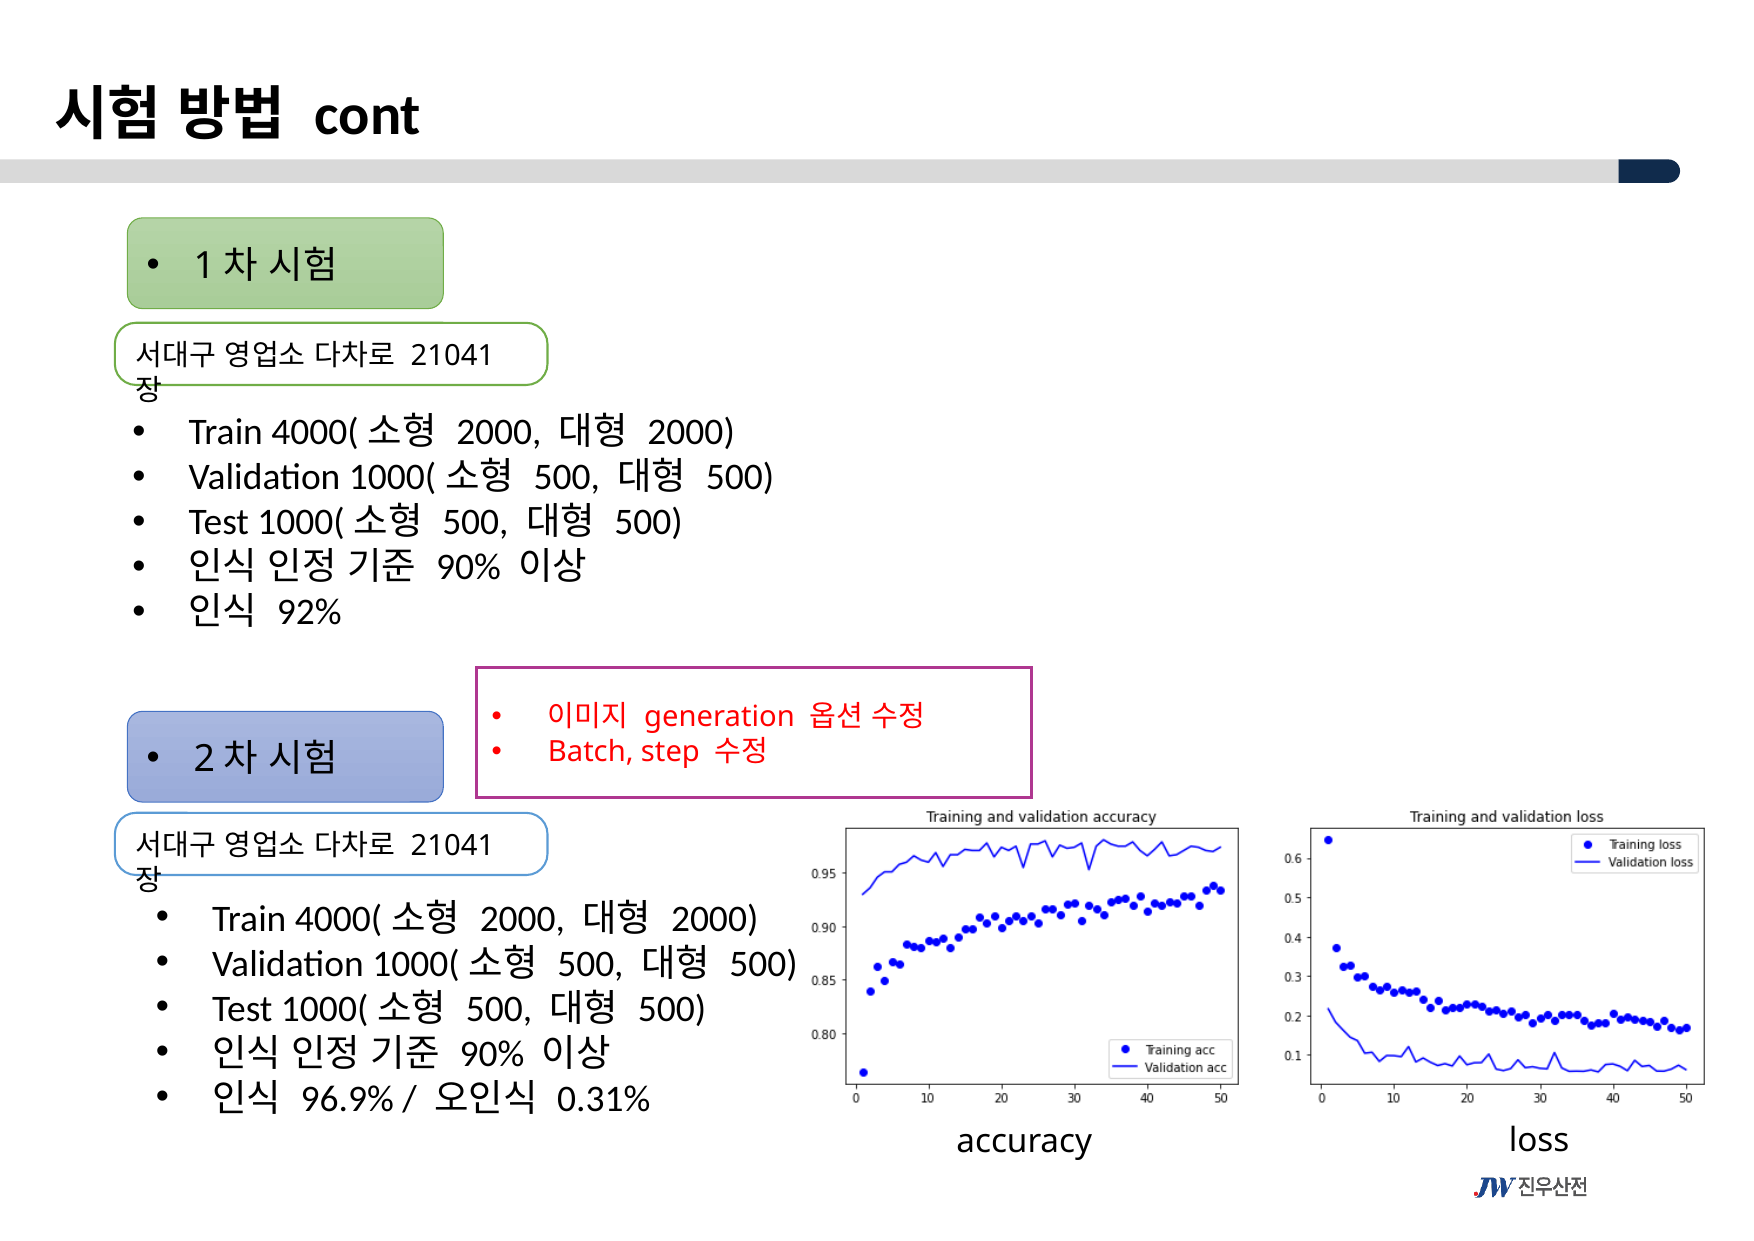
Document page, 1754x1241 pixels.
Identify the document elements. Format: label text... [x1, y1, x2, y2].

text_box loss [1494, 1112, 1585, 1166]
text_box accuracy [941, 1112, 1108, 1167]
picture [1465, 1172, 1596, 1203]
text_box 1차 시험 [126, 217, 444, 310]
picture [802, 802, 1246, 1112]
picture [1275, 802, 1712, 1112]
text_box 서대구 영업소 다차로 21041장 [113, 321, 549, 387]
text_box 이미지 generation 옵션 수정 Batch, step 수정 [476, 666, 1033, 799]
text_box Train 4000(소형 2000, 대형 2000) Validation 1000(소형 500, 대형 500) Test 1000(소형 500, 대형 500) 인식 인정 기준 90% 이상 인식 92% [117, 400, 790, 640]
text_box 2차 시험 [126, 710, 444, 803]
text_box 서대구 영업소 다차로 21041장 [113, 811, 549, 877]
text_box 시험 방법 cont [39, 68, 436, 154]
text_box Train 4000(소형 2000, 대형 2000) Validation 1000(소형 500, 대형 500) Test 1000(소형 500, 대형 500) 인식 인정 기준 90% 이상 인식 96.9% / 오인식 0.31% [141, 886, 813, 1126]
